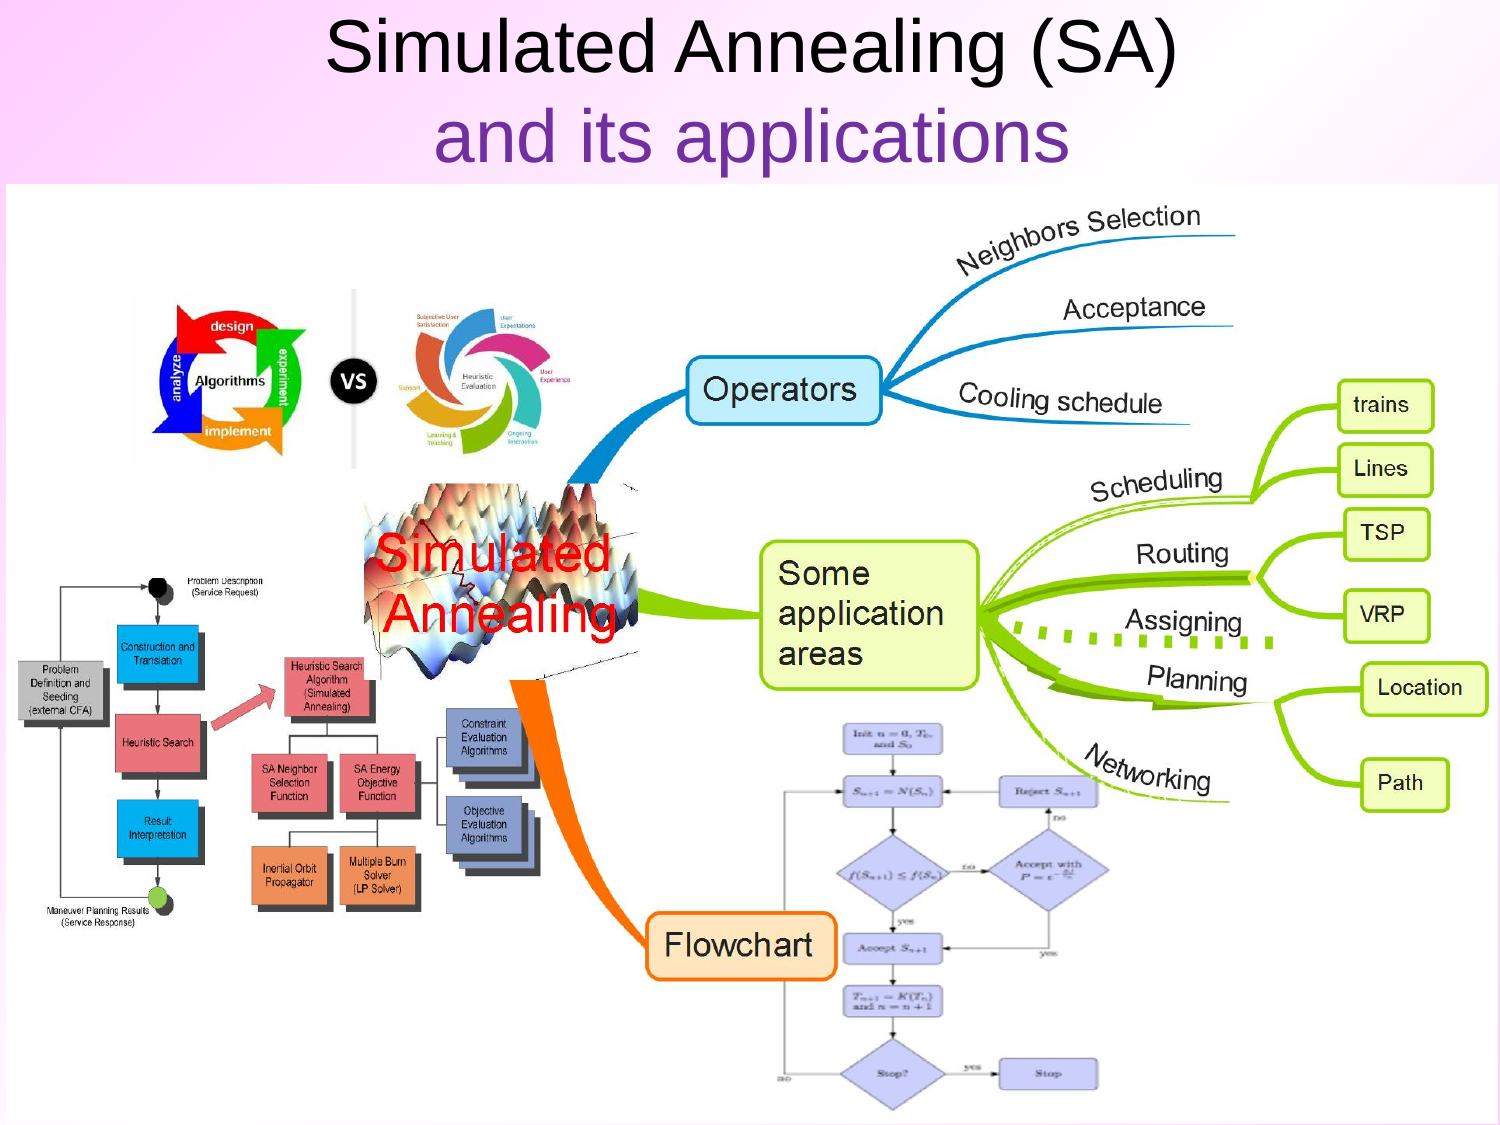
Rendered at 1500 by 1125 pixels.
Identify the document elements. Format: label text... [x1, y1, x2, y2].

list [6, 184, 1498, 1124]
title Simulated Annealing (SA) and its applications [6, 37, 1498, 138]
